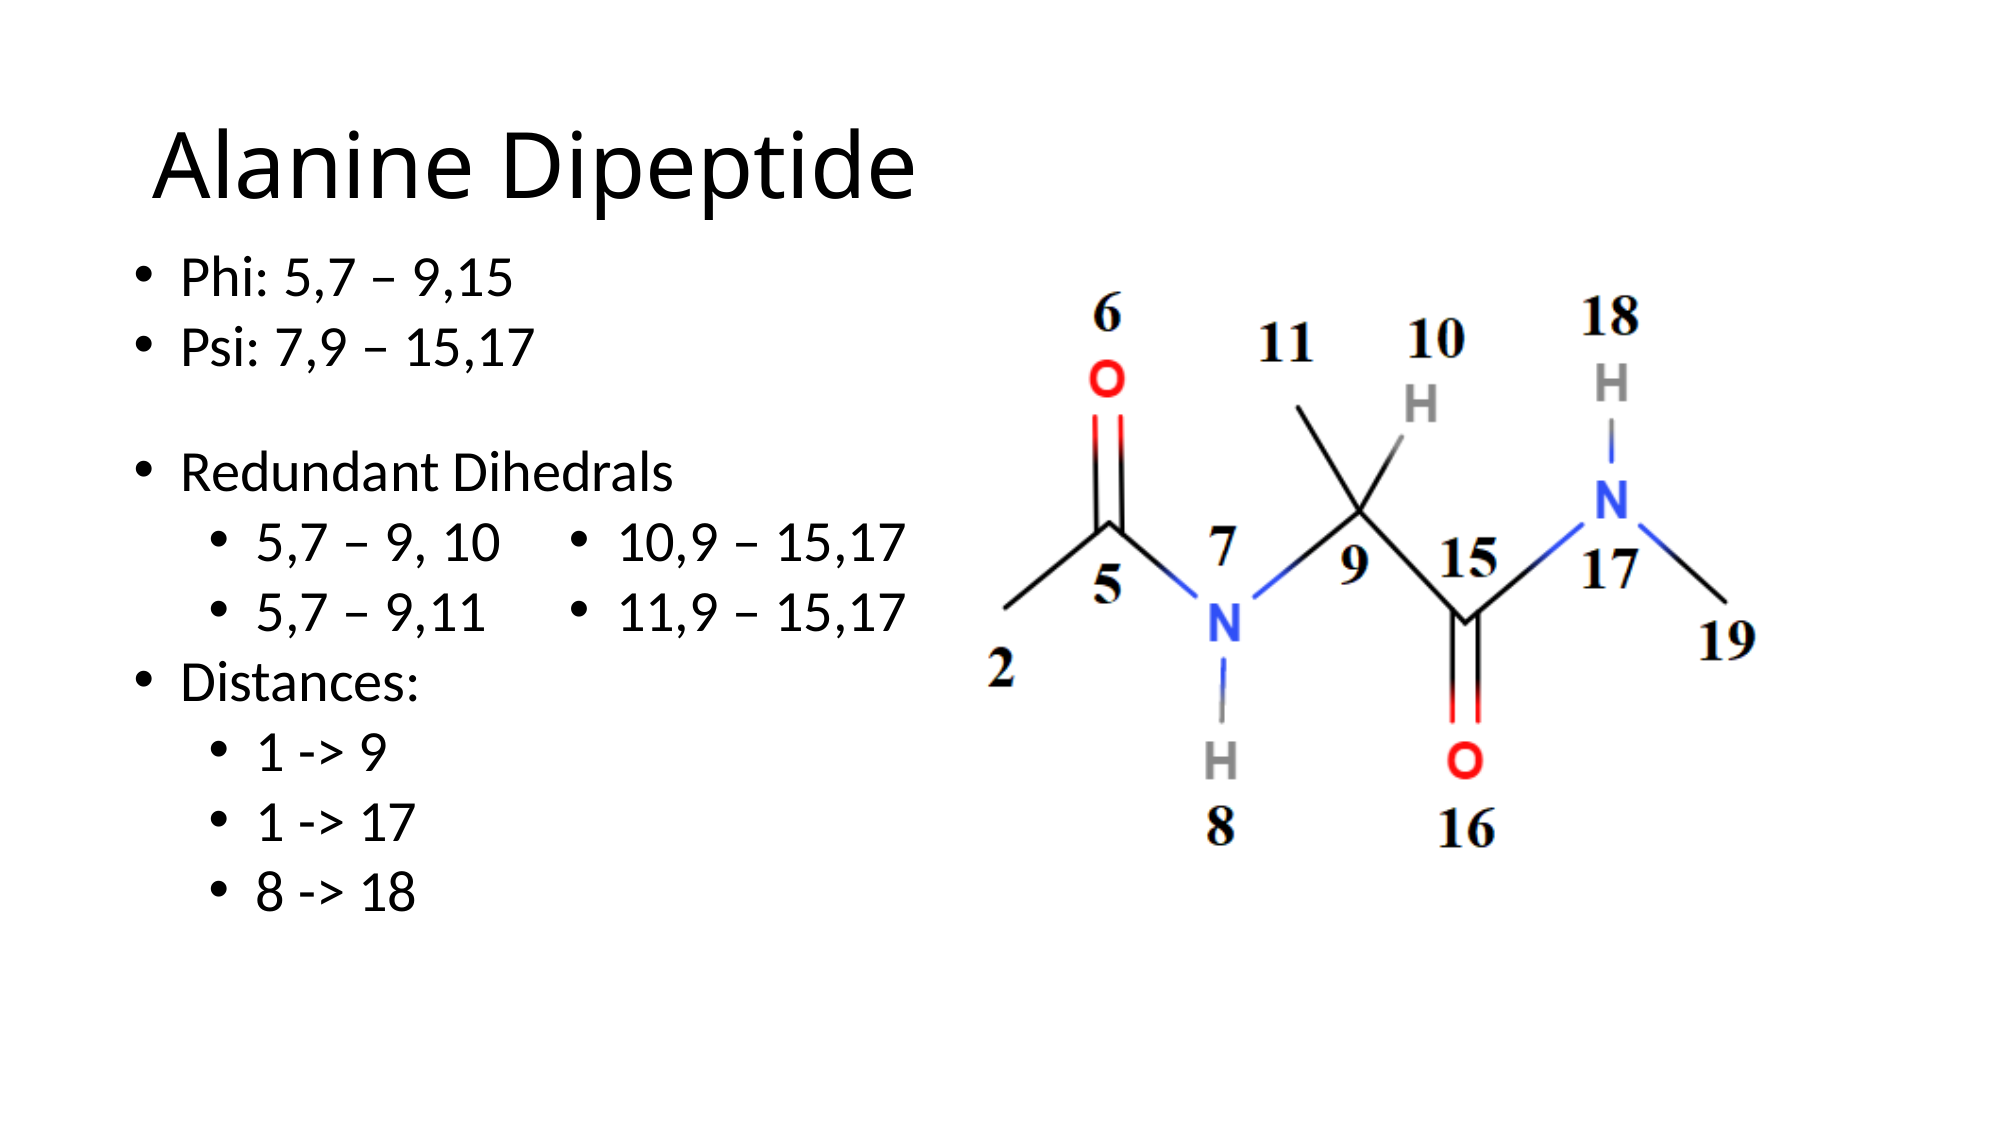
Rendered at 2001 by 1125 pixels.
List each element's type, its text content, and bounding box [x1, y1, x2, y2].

text_box 10,9 – 15,17 11,9 – 15,17 [479, 496, 903, 696]
text_box Phi: 5,7 – 9,15 Psi: 7,9 – 15,17 Redundant Dihedrals 5,7 – 9, 10 5,7 – 9,11 Distances: 1 -> 9 1 -> 17 8 -> 18 [118, 231, 720, 1125]
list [903, 258, 1882, 912]
title Alanine Dipeptide [137, 59, 1863, 278]
